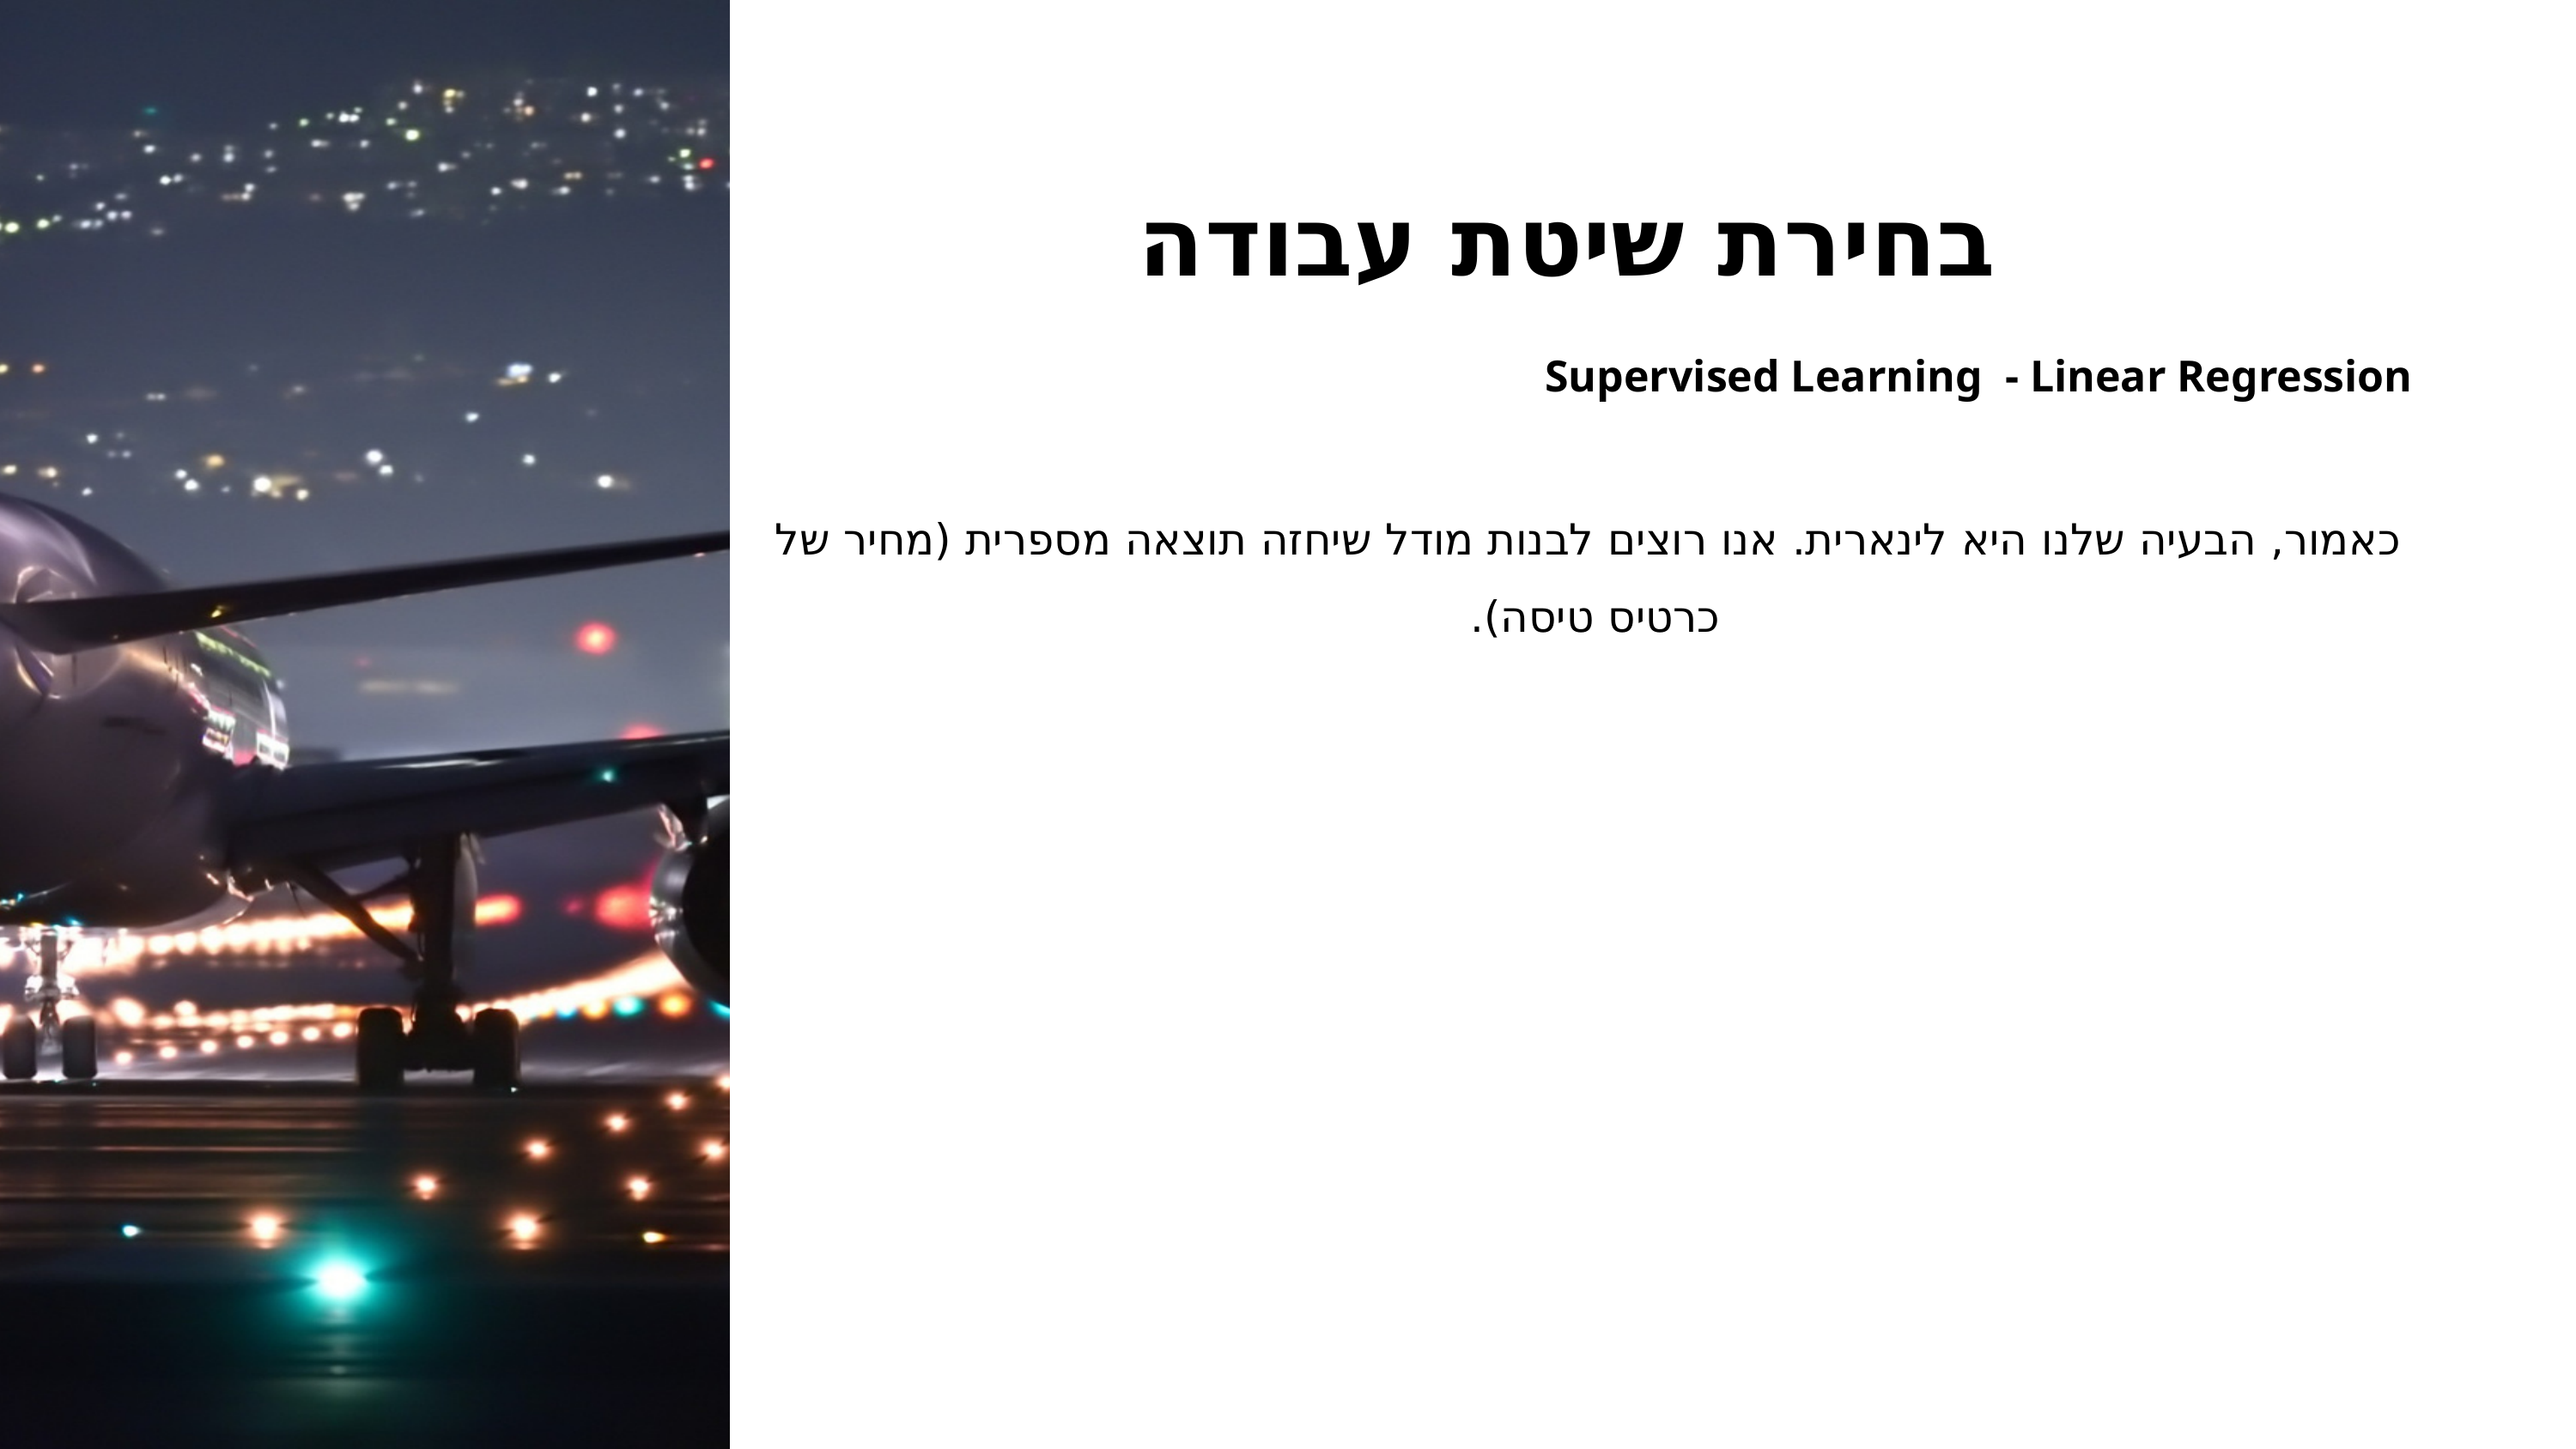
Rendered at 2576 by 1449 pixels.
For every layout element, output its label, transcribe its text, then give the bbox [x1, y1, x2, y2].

text_box בחירת שיטת עבודה [826, 198, 2308, 276]
text_box Supervised Learning - Linear Regression כאמור, הבעיה שלנו היא לינארית. אנו רוצים לבנות מודל שיחזה תוצאה מספרית (מחיר של כרטיס טיסה). [750, 316, 2426, 1175]
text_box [0, 0, 731, 1449]
